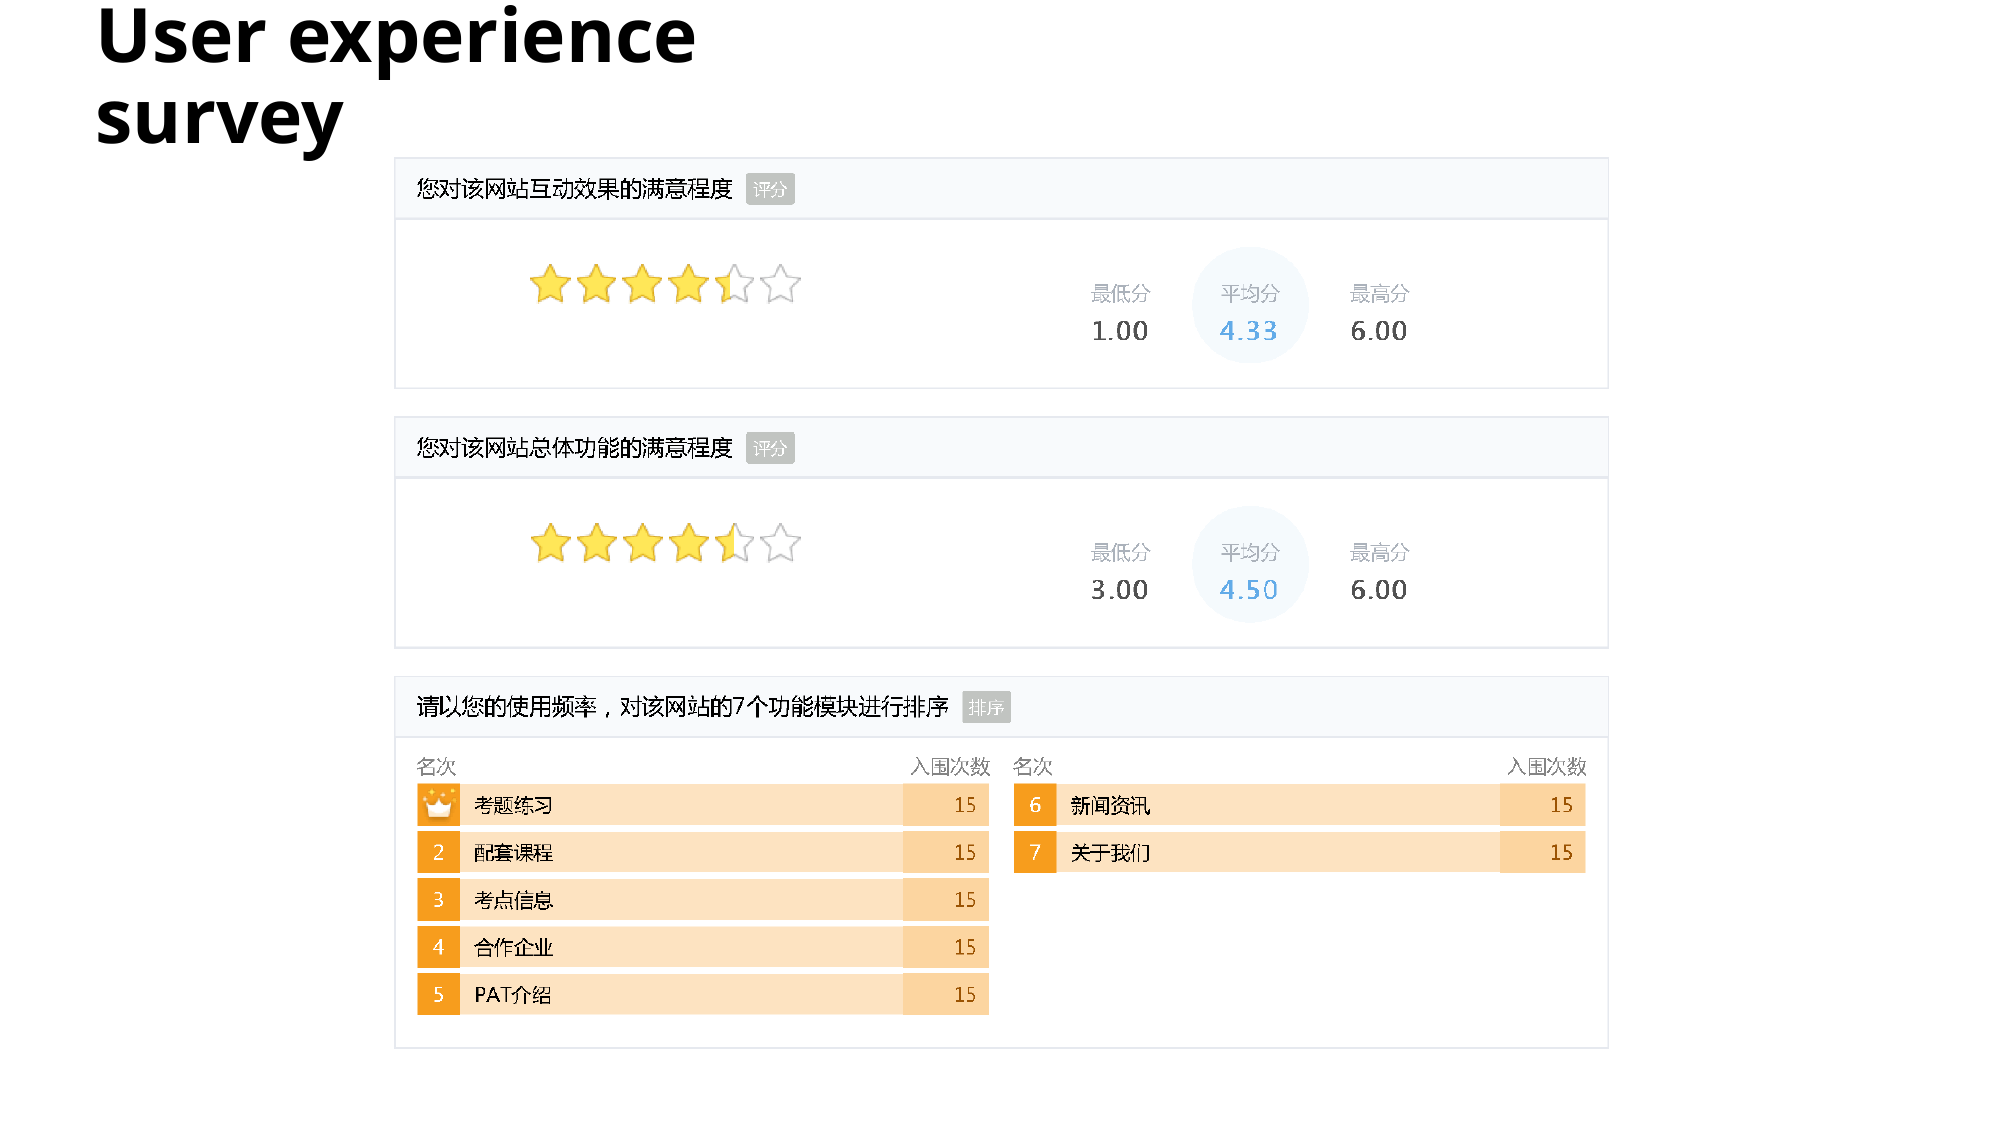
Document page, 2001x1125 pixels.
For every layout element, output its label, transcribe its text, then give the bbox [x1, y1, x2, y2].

title User experience survey [80, 61, 949, 147]
picture [383, 146, 1617, 1061]
